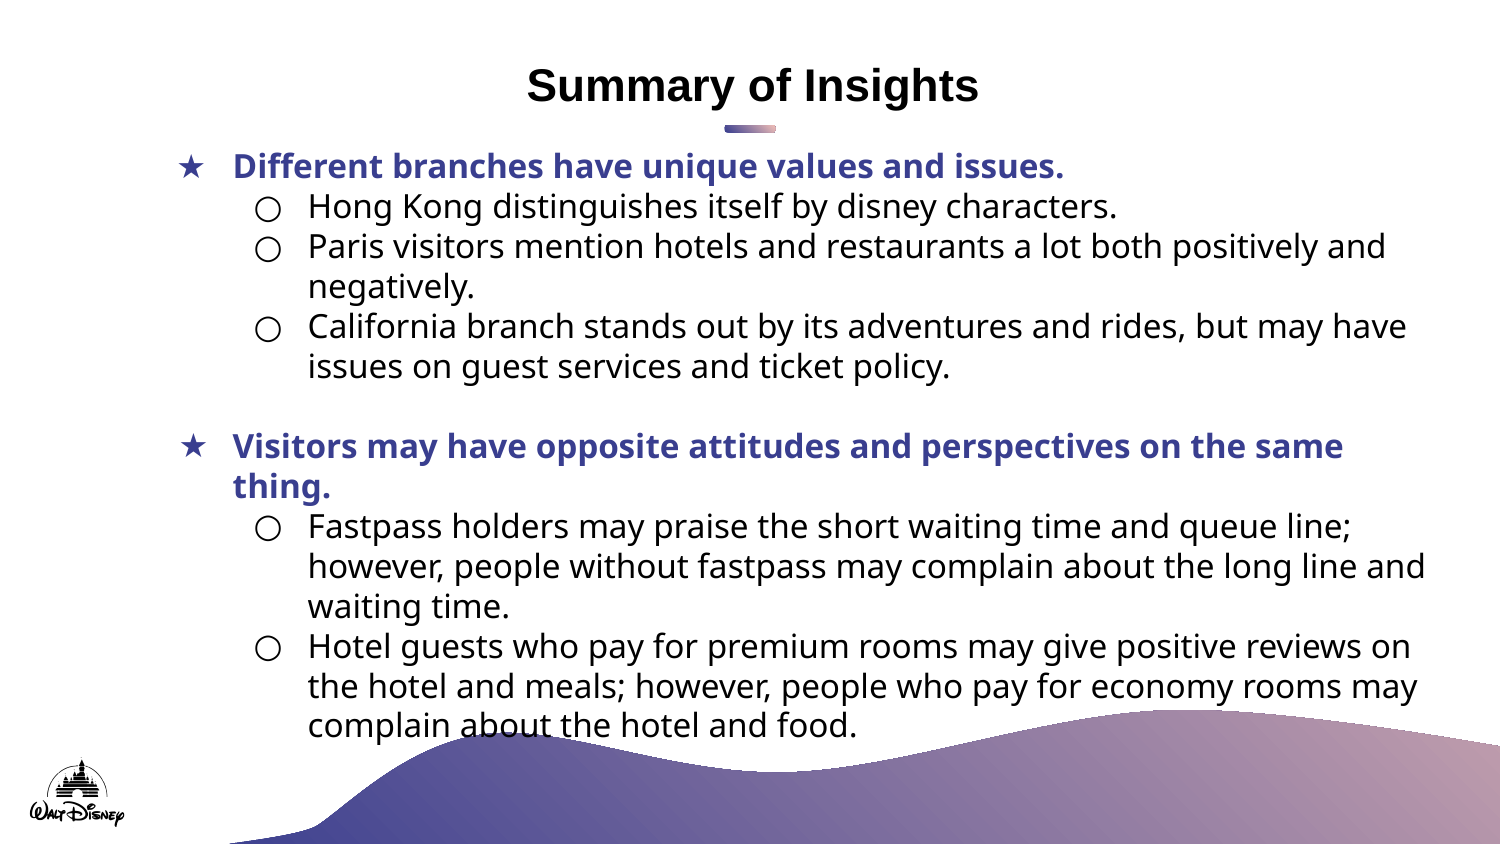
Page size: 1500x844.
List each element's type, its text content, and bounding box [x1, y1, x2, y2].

text_box Different branches have unique values and issues. Hong Kong distinguishes itself by disney characters. Paris visitors mention hotels and restaurants a lot both positively and negatively. California branch stands out by its adventures and rides, but may have issues on guest services and ticket policy. Visitors may have opposite attitudes and perspectives on the same thing. Fastpass holders may praise the short waiting time and queue line; however, people without fastpass may complain about the long line and waiting time. Hotel guests who pay for premium rooms may give positive reviews on the hotel and meals; however, people who pay for economy rooms may complain about the hotel and food. [142, 130, 1457, 760]
text_box [724, 125, 776, 133]
picture [17, 752, 137, 832]
text_box Summary of Insights [117, 50, 1389, 131]
